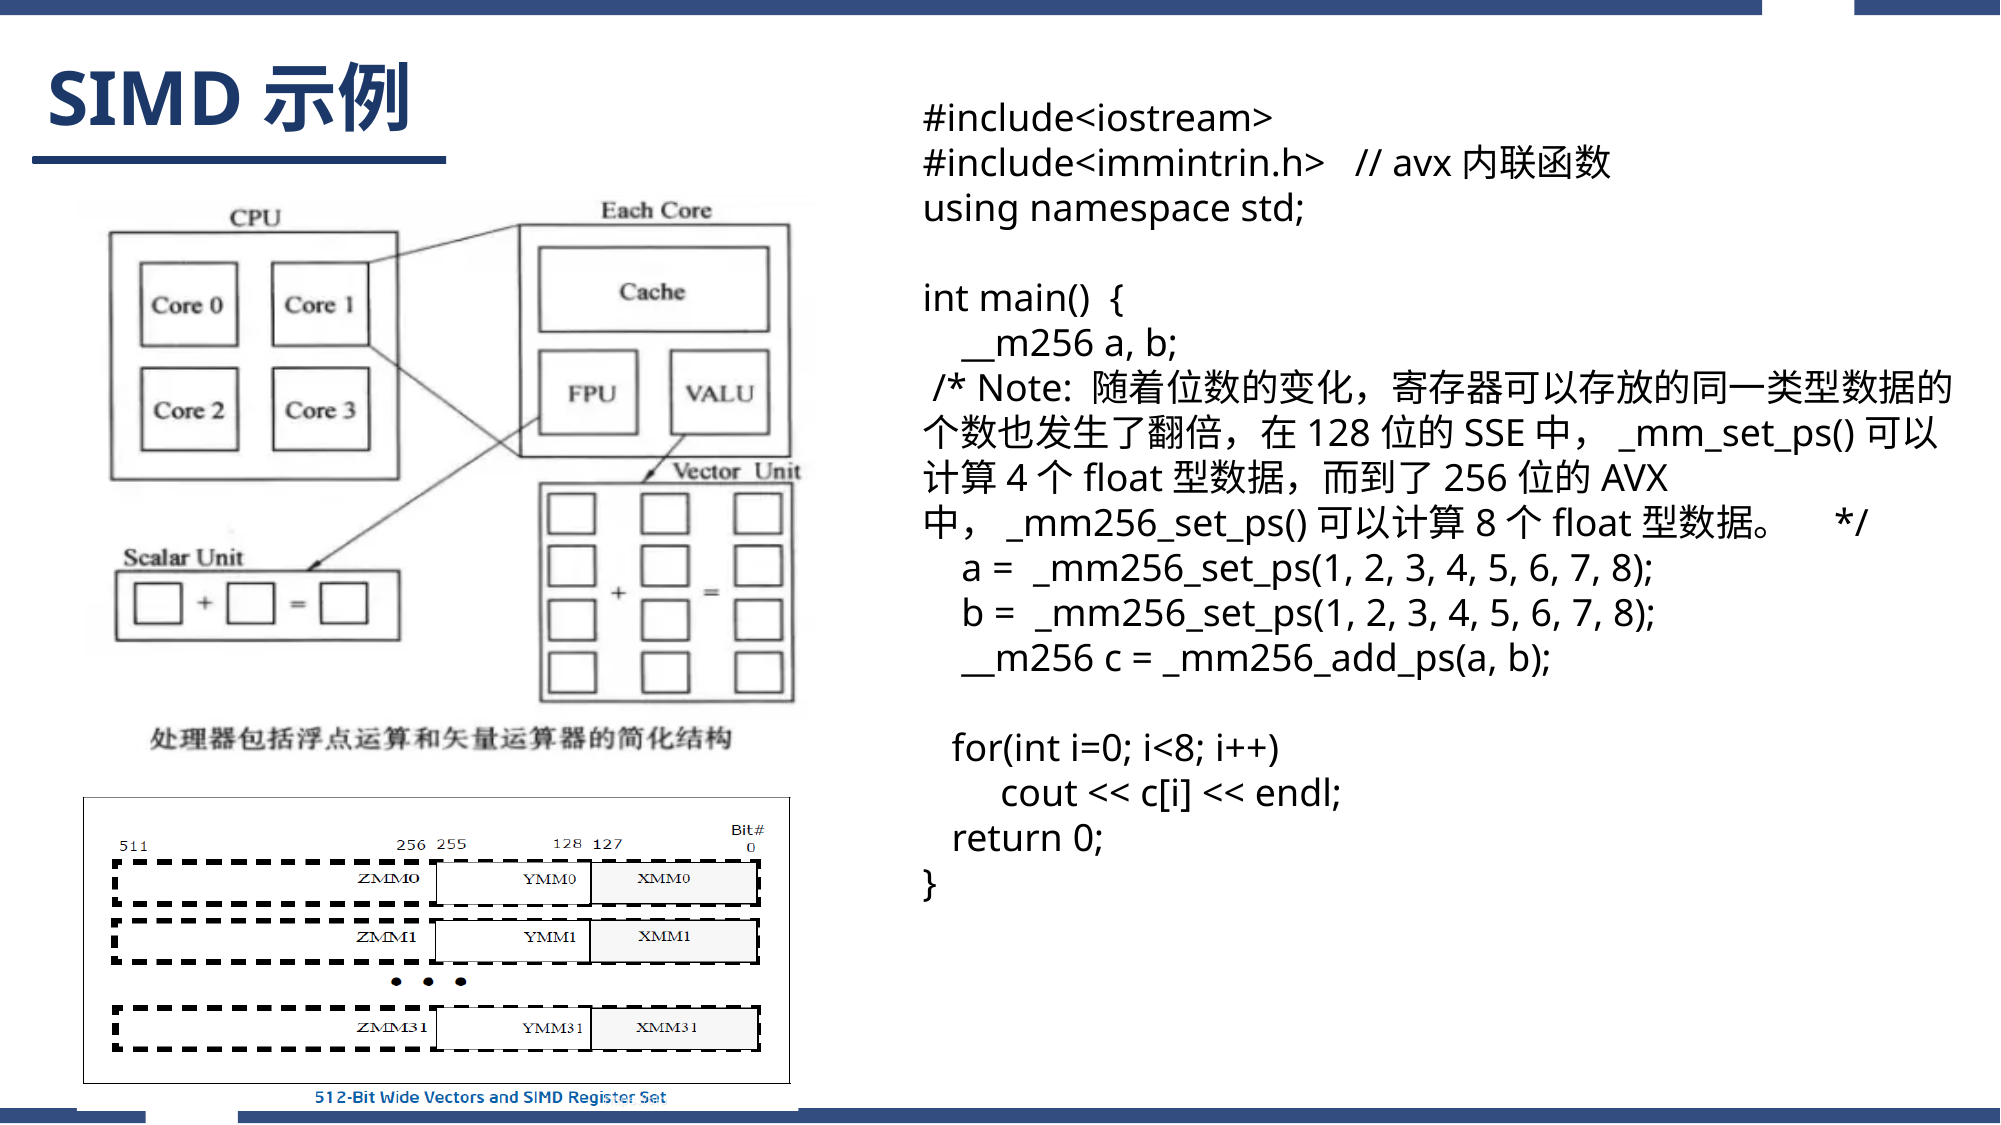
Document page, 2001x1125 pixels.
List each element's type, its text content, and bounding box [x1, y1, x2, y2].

text_box #include<iostream> #include<immintrin.h> // avx内联函数 using namespace std; int main() { __m256 a, b; /* Note: 随着位数的变化，寄存器可以存放的同一类型数据的个数也发生了翻倍，在128位的SSE中，_mm_set_ps()可以计算4个float型数据，而到了256位的AVX中，_mm256_set_ps()可以计算8个float型数据。 */ a = _mm256_set_ps(1, 2, 3, 4, 5, 6, 7, 8); b = _mm256_set_ps(1, 2, 3, 4, 5, 6, 7, 8); __m256 c = _mm256_add_ps(a, b); for(int i=0; i<8; i++) cout << c[i] << endl; return 0; } [907, 86, 1973, 1125]
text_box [76, 195, 815, 777]
title SIMD示例 [32, 52, 973, 152]
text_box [76, 790, 799, 1111]
